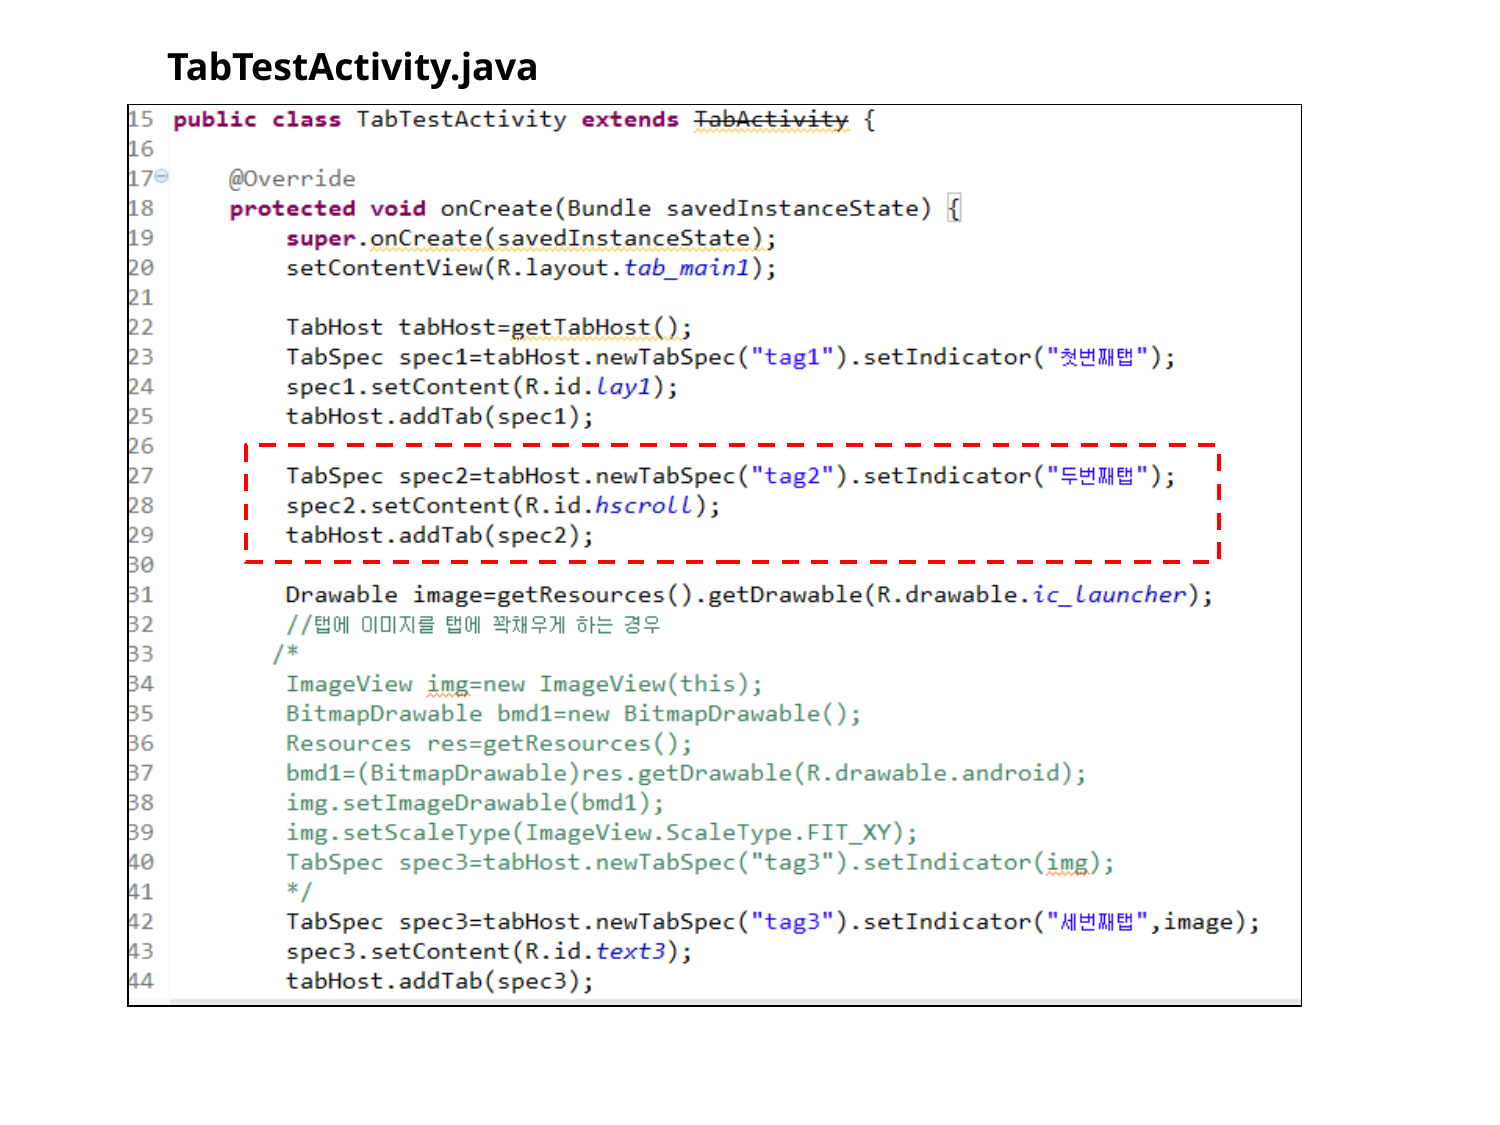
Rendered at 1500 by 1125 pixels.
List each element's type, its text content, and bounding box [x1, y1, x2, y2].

text_box TabTestActivity.java [152, 35, 961, 95]
picture [128, 105, 1301, 1006]
